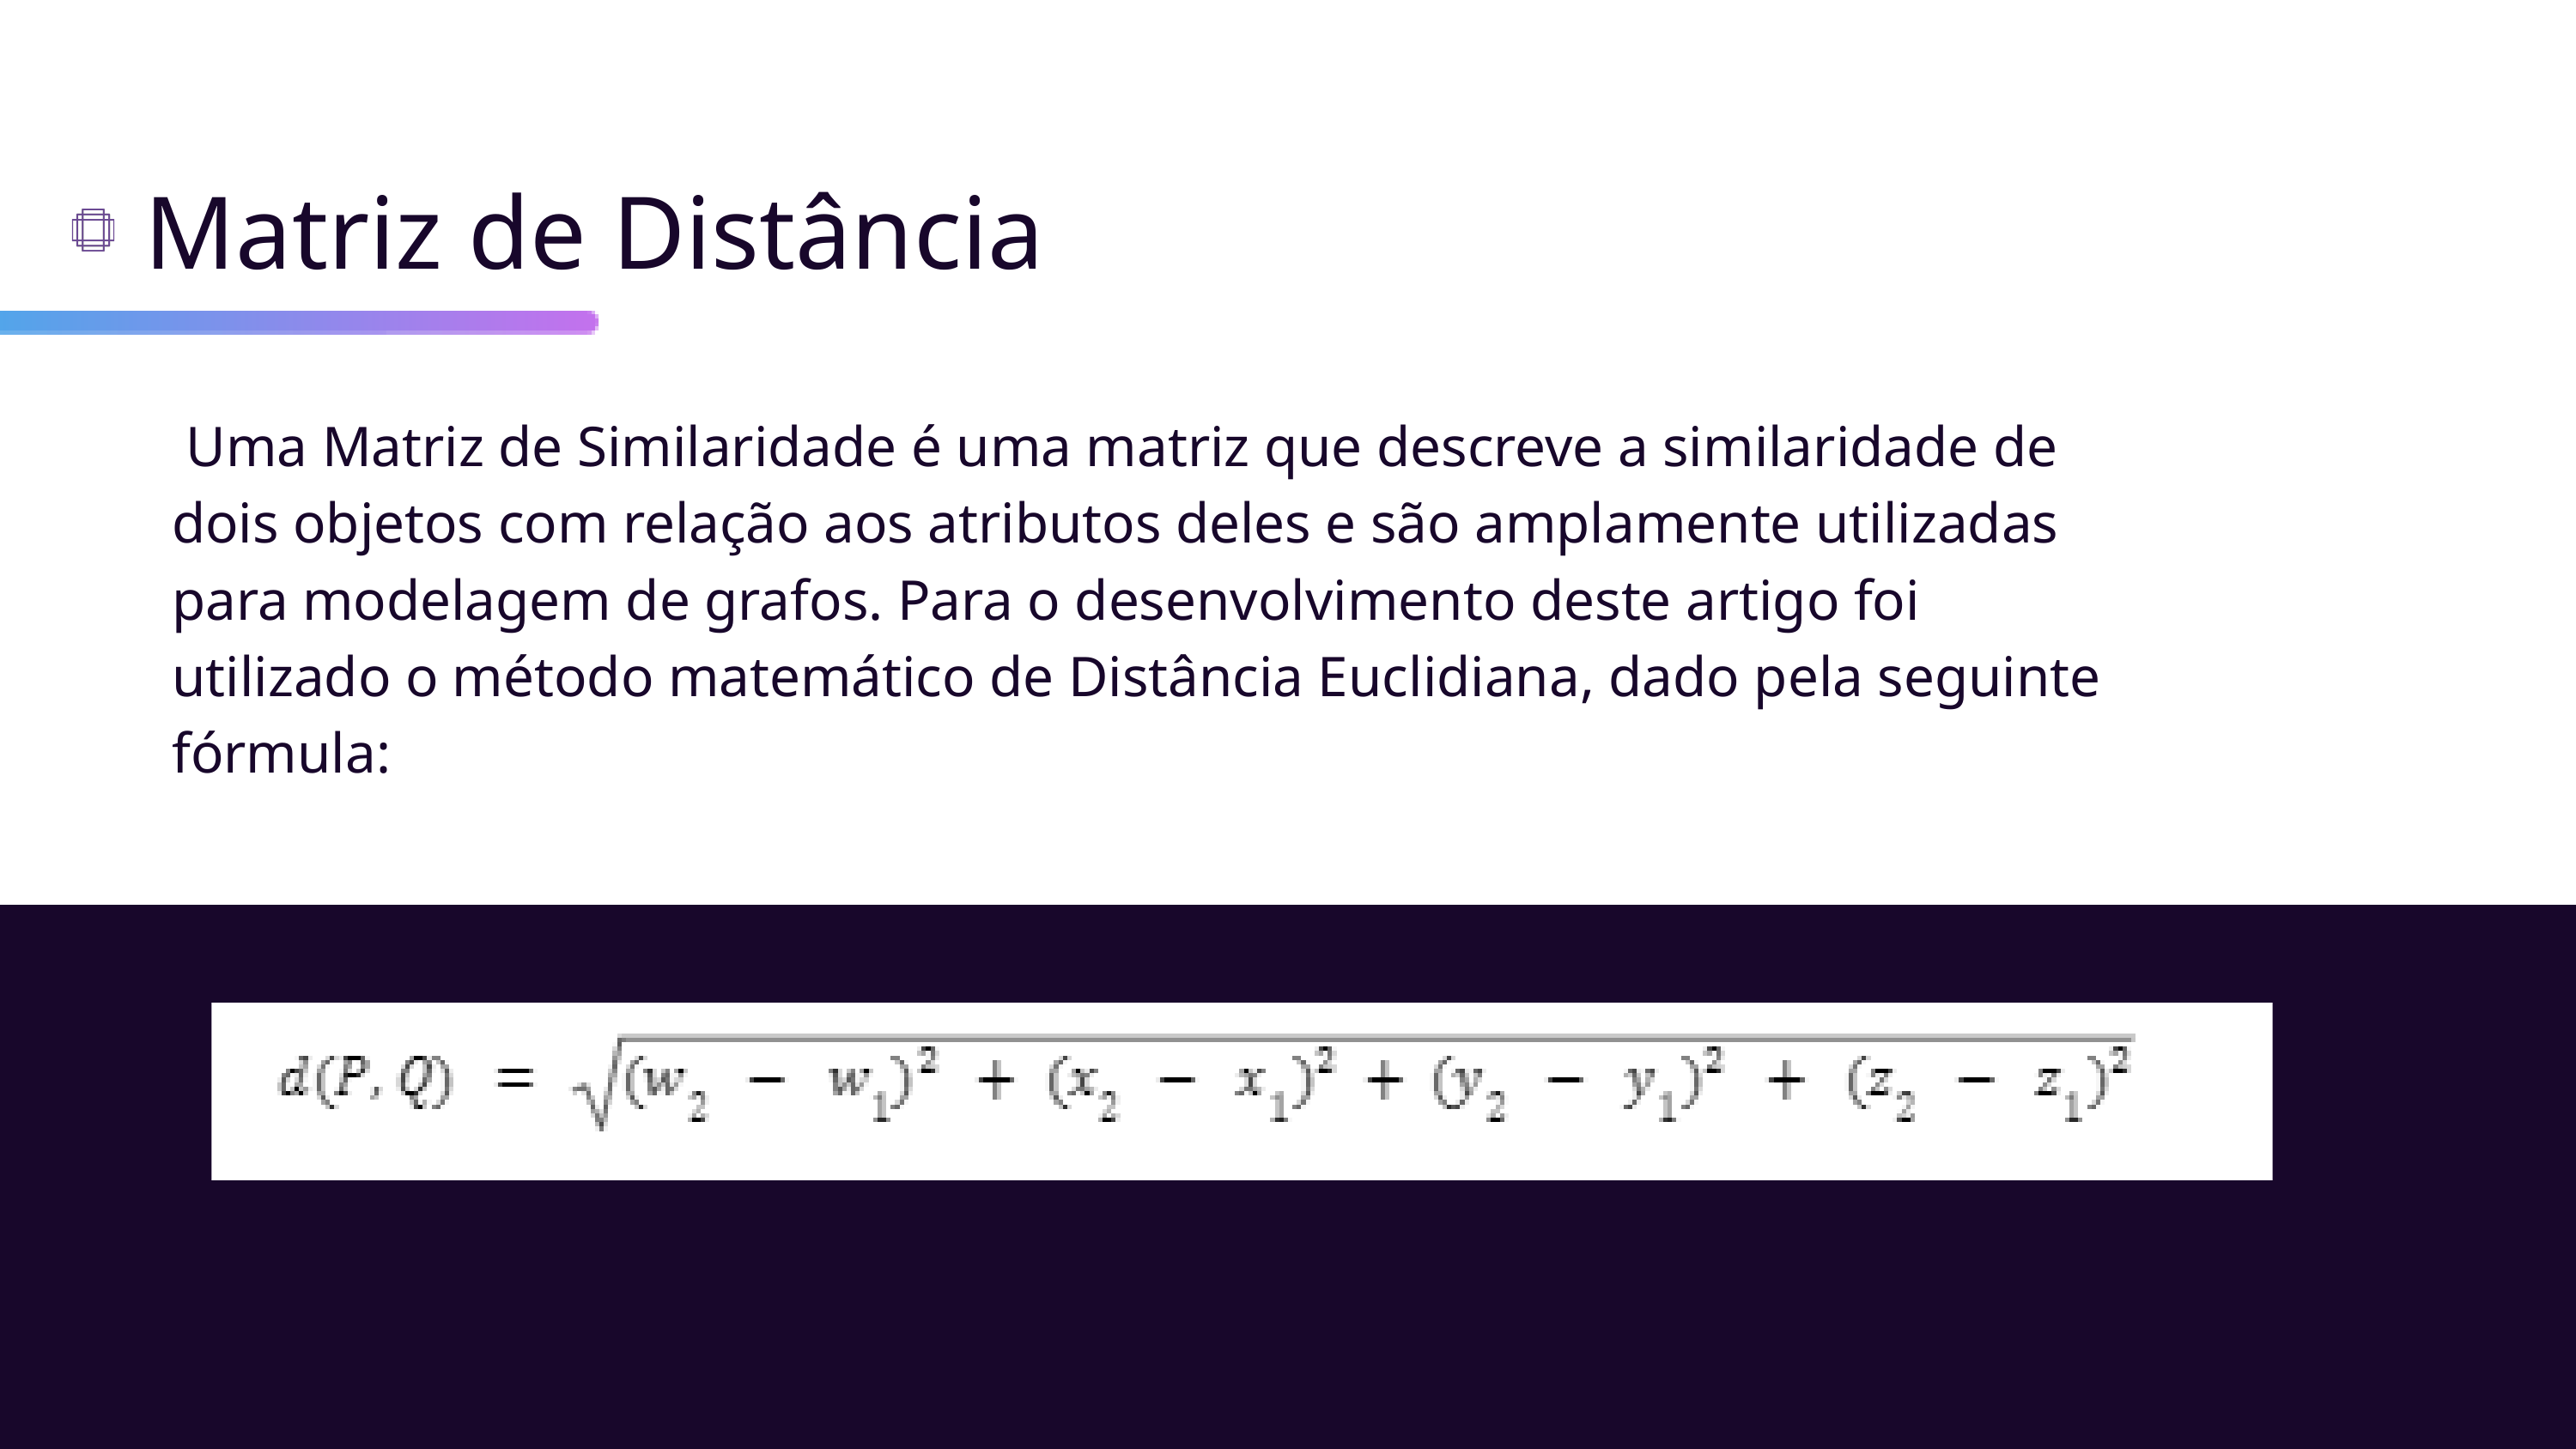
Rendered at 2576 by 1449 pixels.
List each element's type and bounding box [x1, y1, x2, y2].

text_box [211, 1003, 2273, 1180]
text_box [0, 0, 2576, 906]
